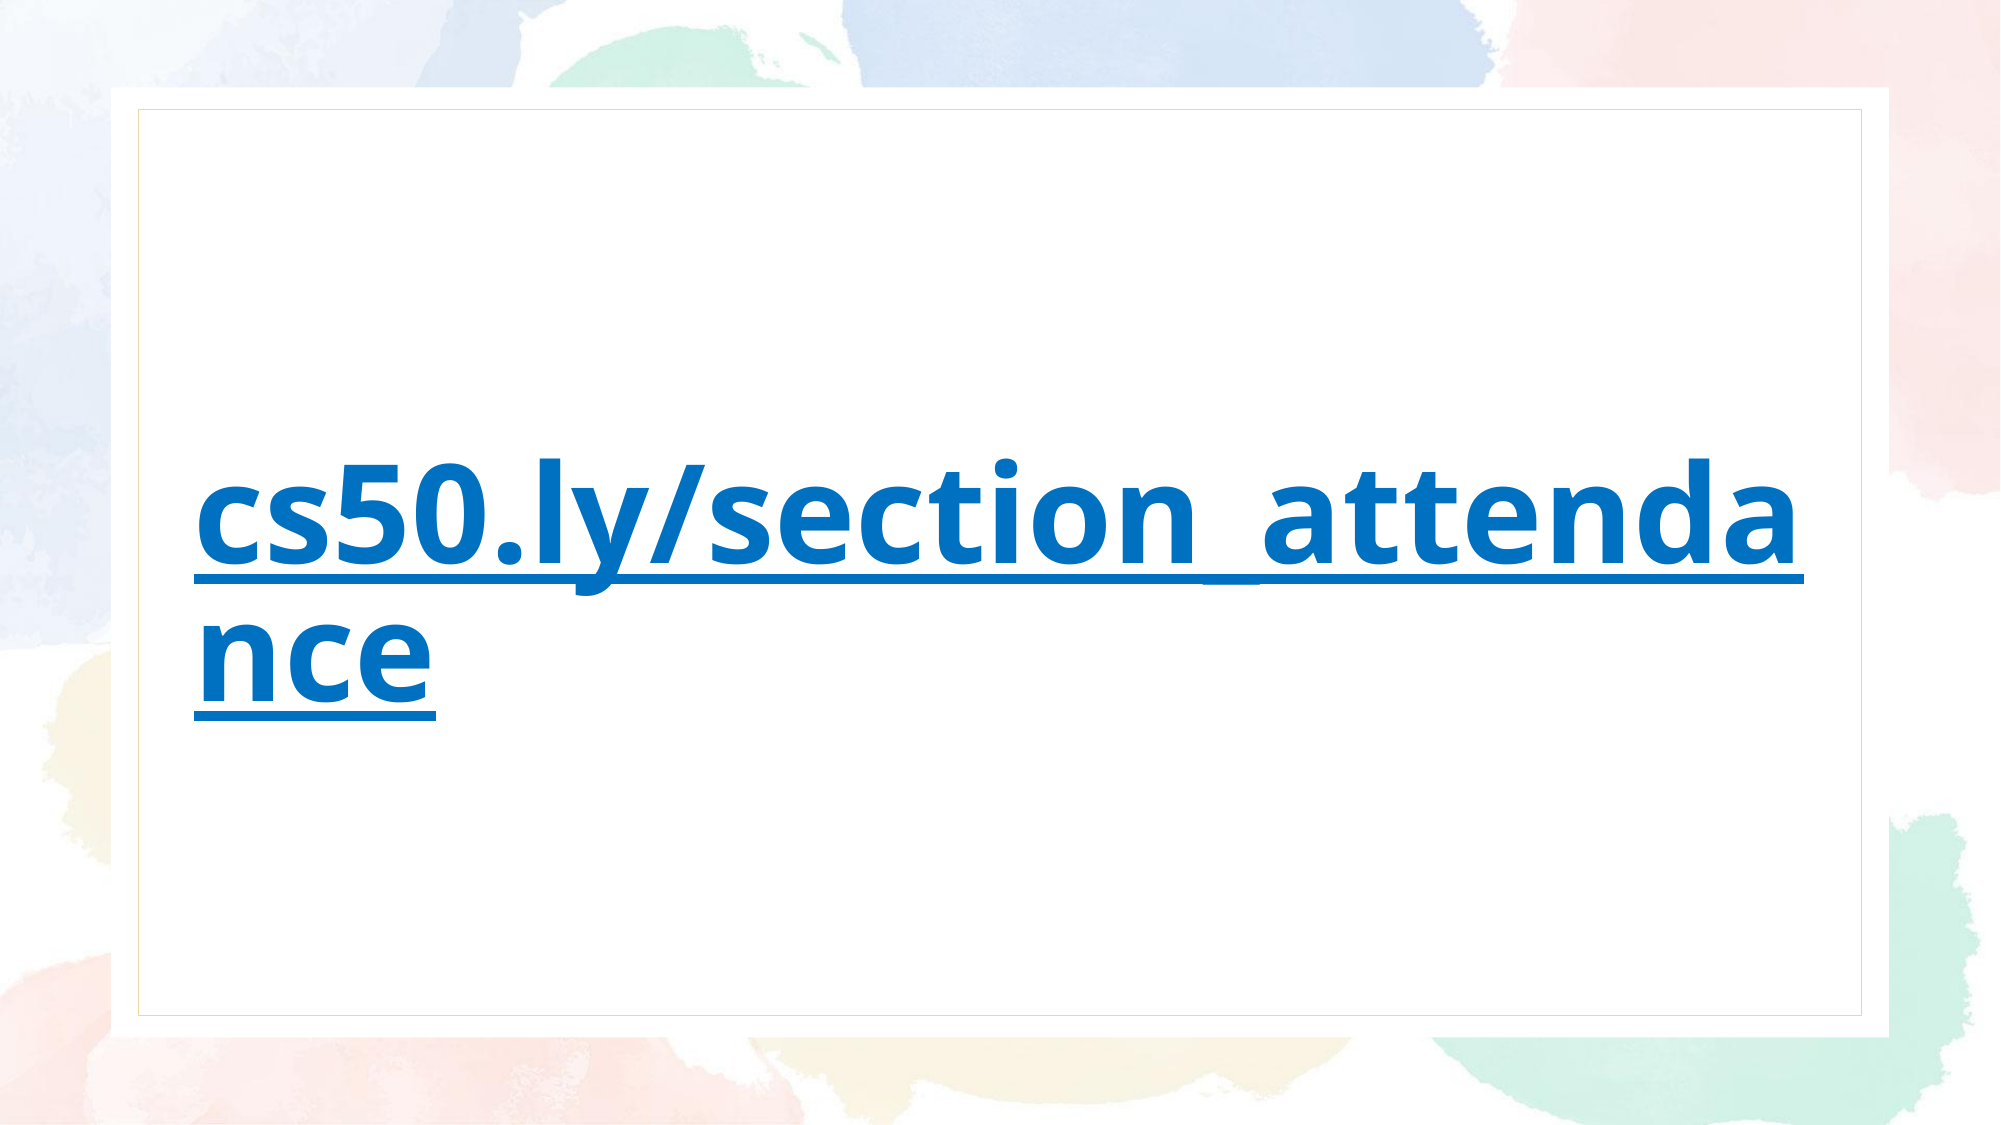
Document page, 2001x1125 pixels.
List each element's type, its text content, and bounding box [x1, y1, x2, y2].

picture [0, 0, 2001, 1125]
text_box cs50.ly/section_attendance [179, 418, 1821, 621]
